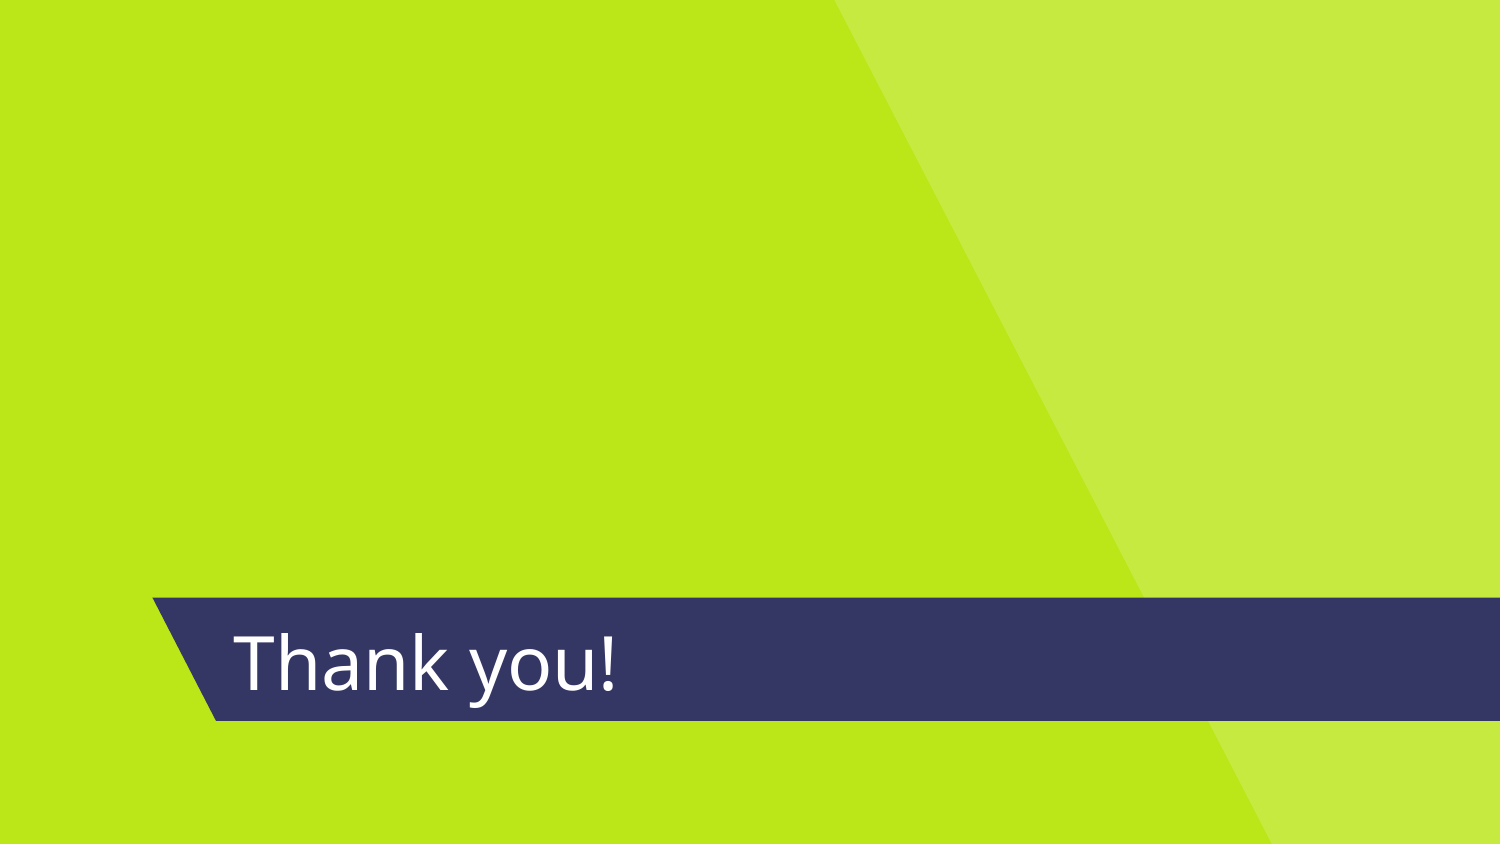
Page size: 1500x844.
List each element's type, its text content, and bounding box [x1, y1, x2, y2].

title Thank you! [218, 530, 1075, 721]
